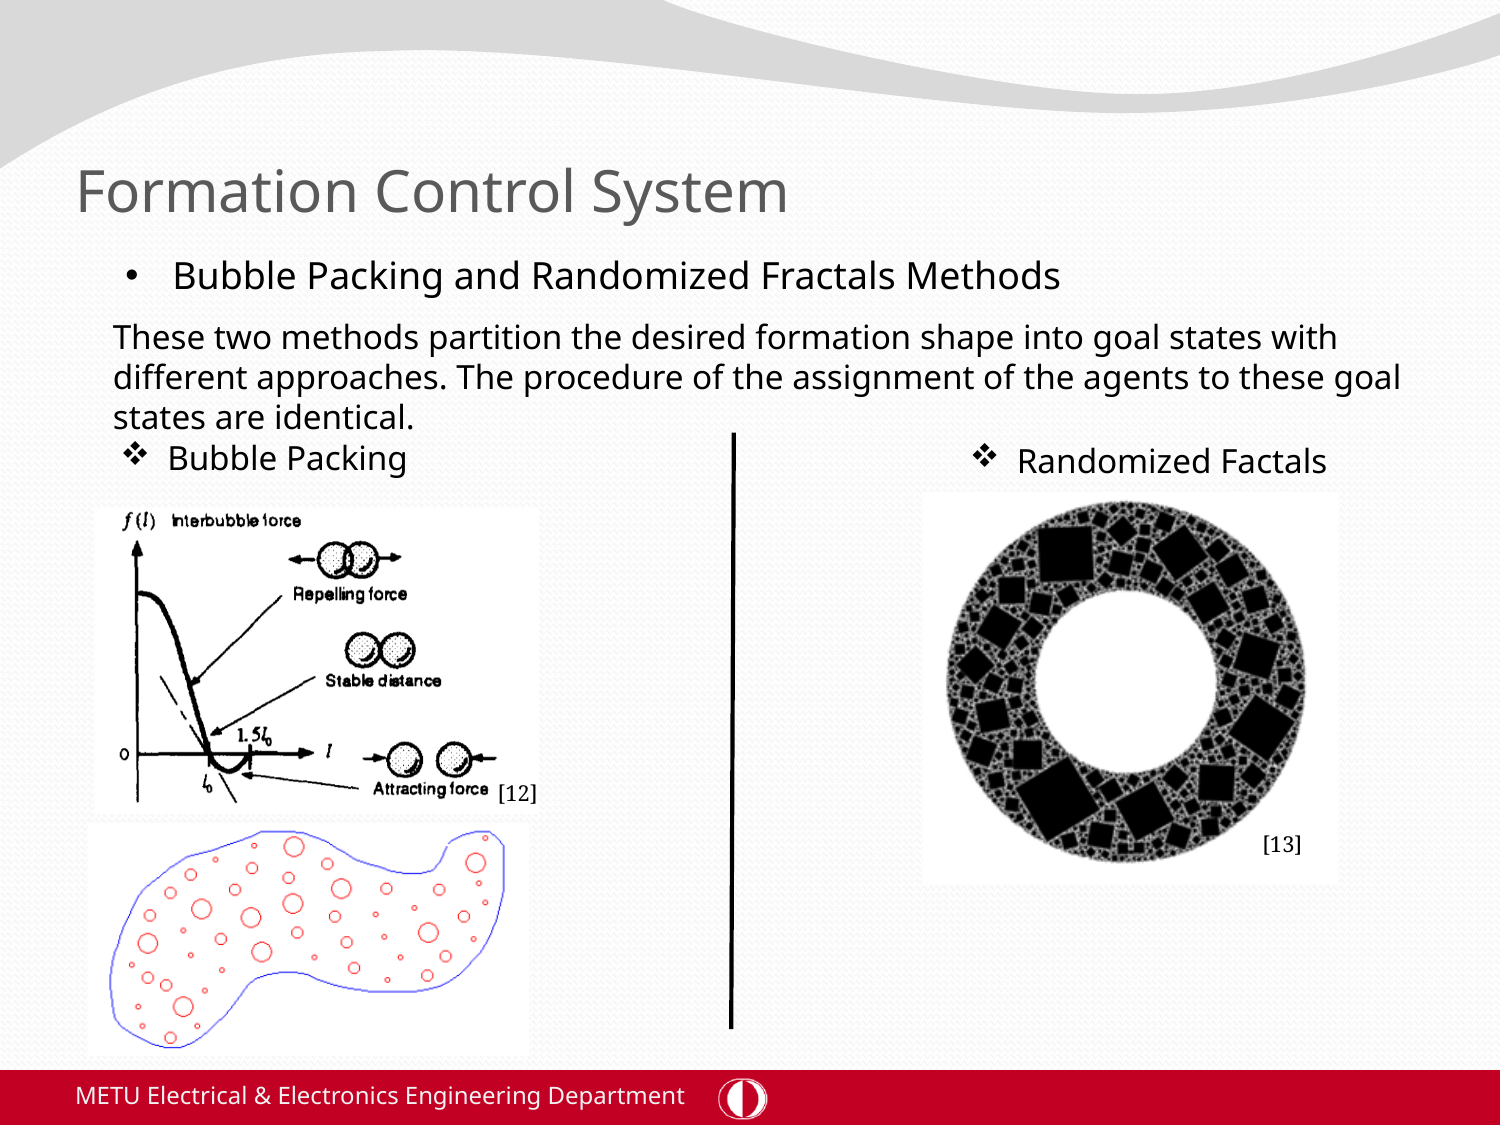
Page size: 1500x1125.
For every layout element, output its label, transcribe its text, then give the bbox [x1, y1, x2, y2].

text_box These two methods partition the desired formation shape into goal states with different approaches. The procedure of the assignment of the agents to these goal states are identical. [98, 308, 1479, 444]
picture [88, 823, 529, 1056]
text_box Randomized Factals [955, 432, 1343, 488]
slide_number METU Electrical & Electronics Engineering Department [75, 1065, 732, 1110]
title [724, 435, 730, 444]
picture [95, 508, 539, 814]
title Formation Control System [75, 55, 1425, 224]
text_box [12] [546, 772, 553, 813]
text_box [730, 432, 735, 1030]
picture [923, 492, 1338, 884]
picture [713, 1078, 781, 1122]
text_box Bubble Packing and Randomized Fractals Methods [110, 244, 1357, 305]
text_box Bubble Packing [105, 429, 424, 485]
